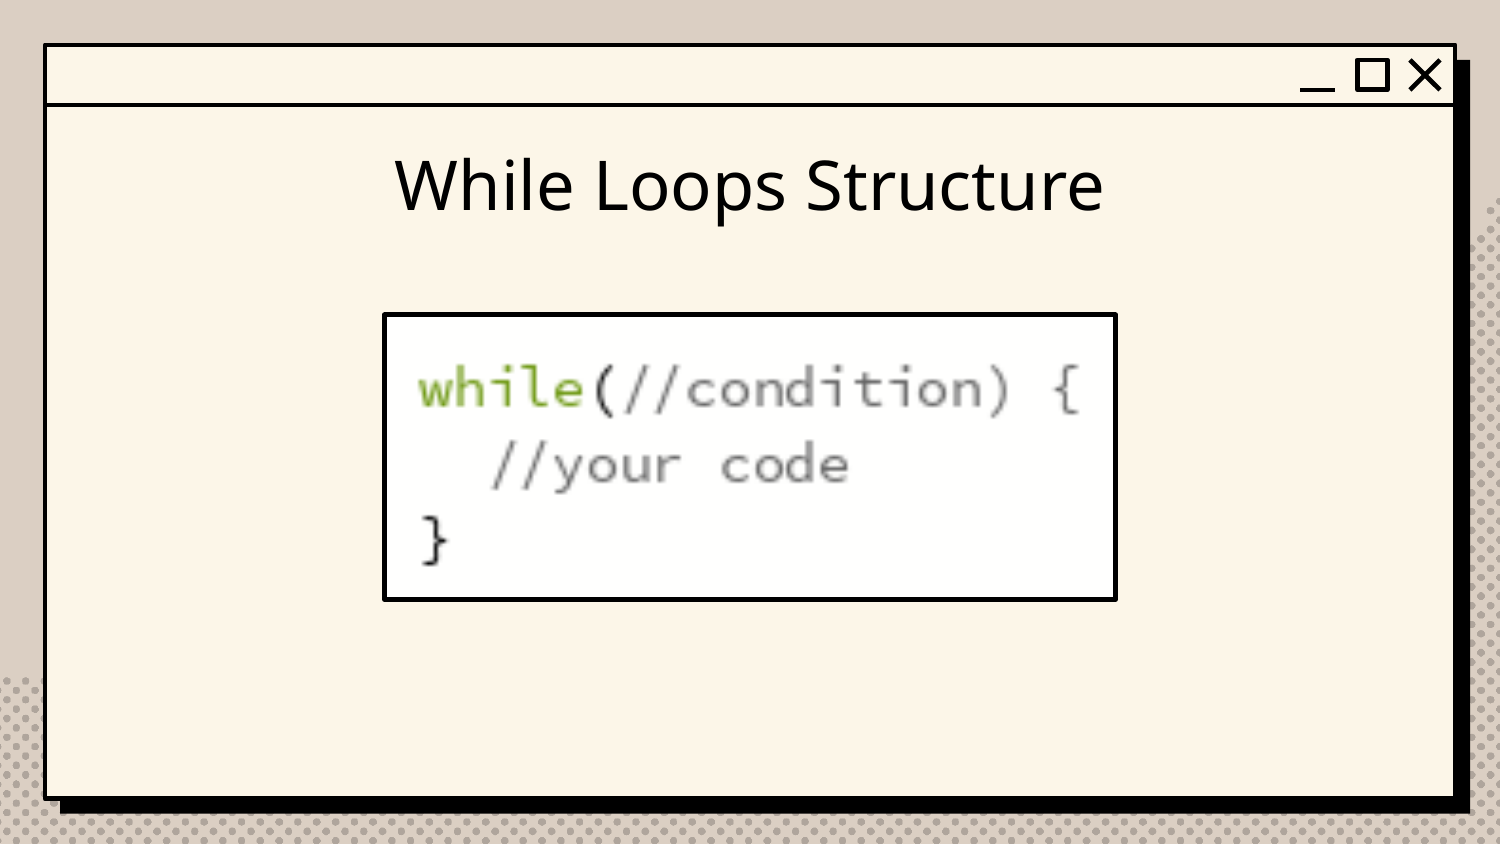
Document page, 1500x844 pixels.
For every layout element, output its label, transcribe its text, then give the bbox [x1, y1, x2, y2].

picture [386, 316, 1114, 598]
title While Loops Structure [117, 126, 1383, 239]
